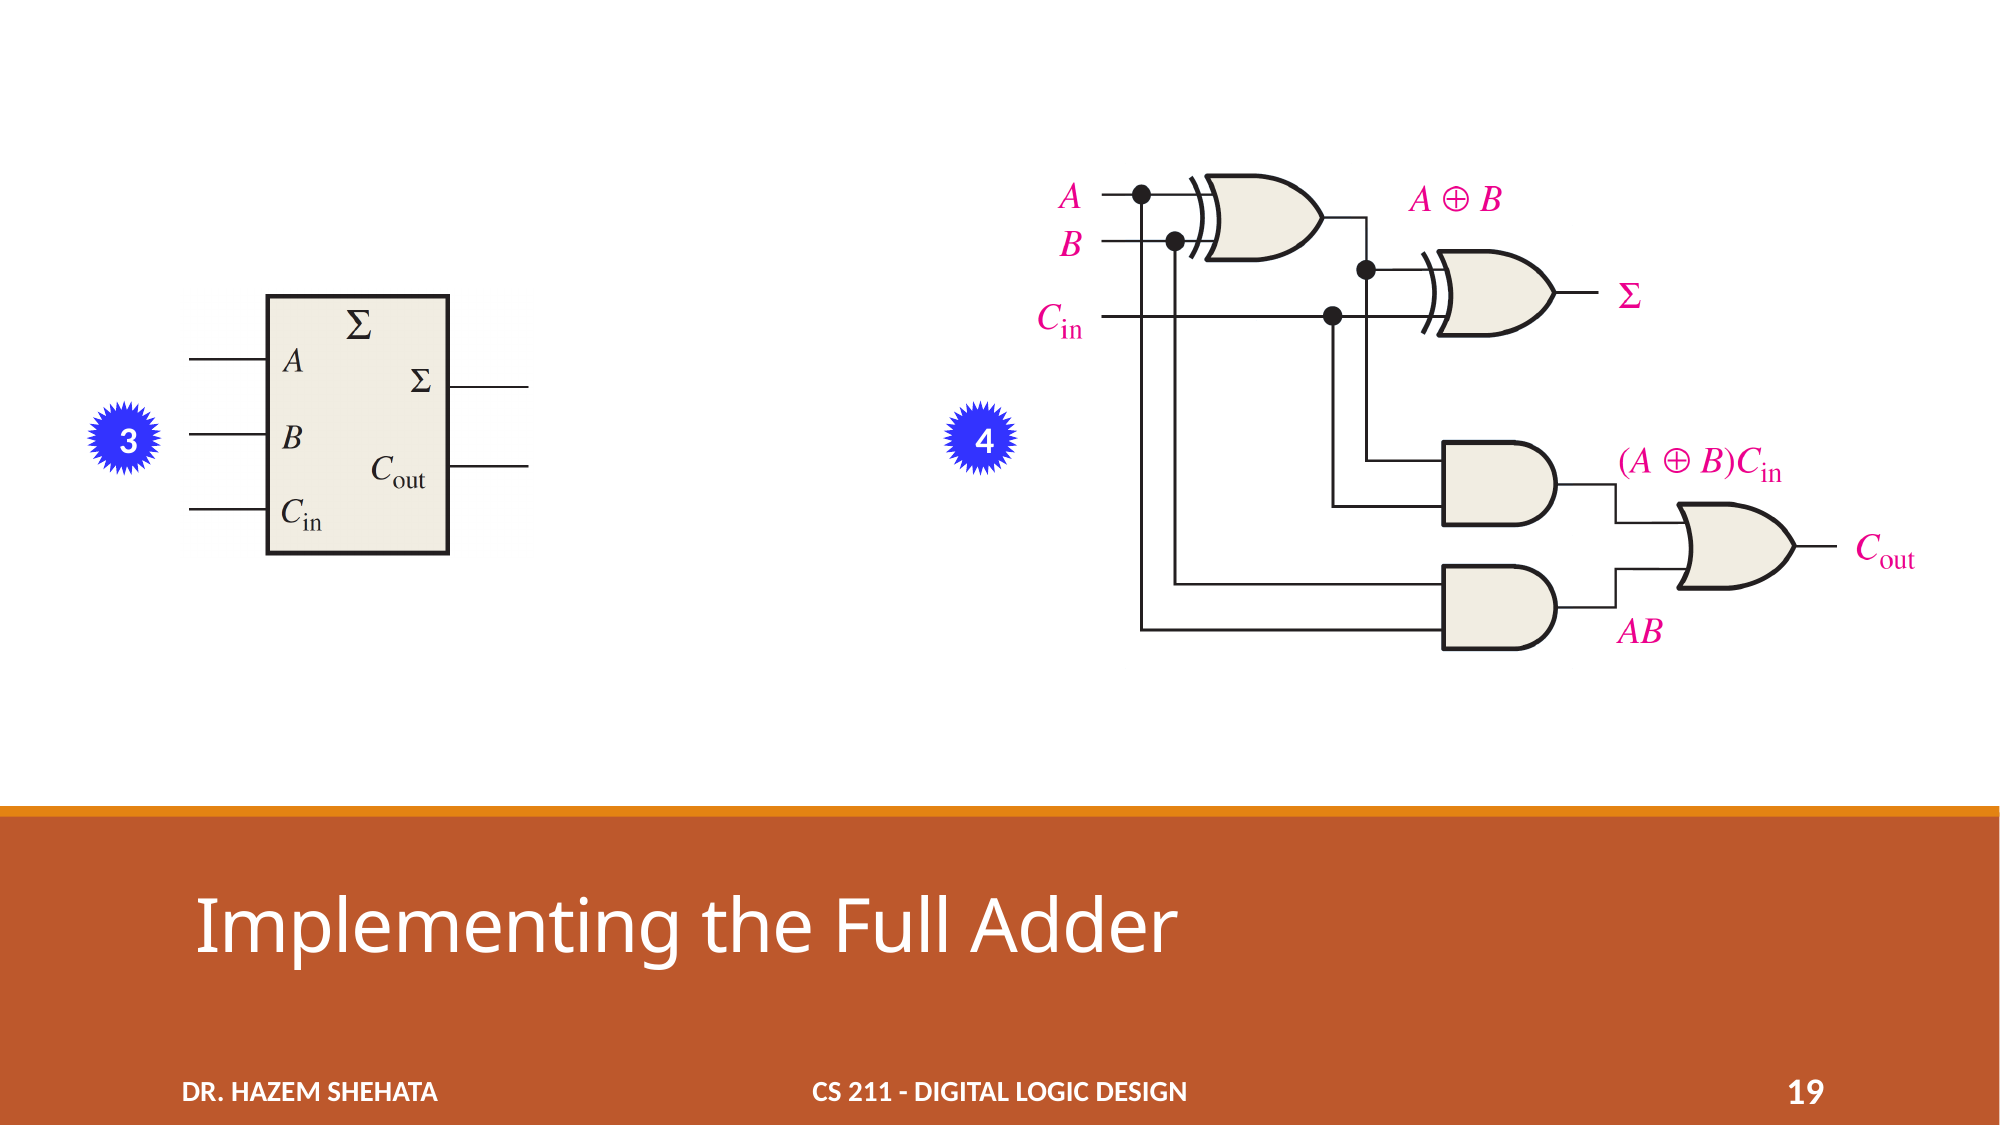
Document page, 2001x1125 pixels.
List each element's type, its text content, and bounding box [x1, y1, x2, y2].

slide_number 19 [1624, 1059, 1840, 1120]
footer CS 211 - Digital Logic Design [604, 1059, 1396, 1120]
picture [1034, 156, 1922, 674]
title Implementing the Full Adder [180, 832, 1839, 968]
picture [179, 287, 534, 559]
text_box 3 [85, 399, 163, 477]
text_box 4 [941, 399, 1020, 477]
